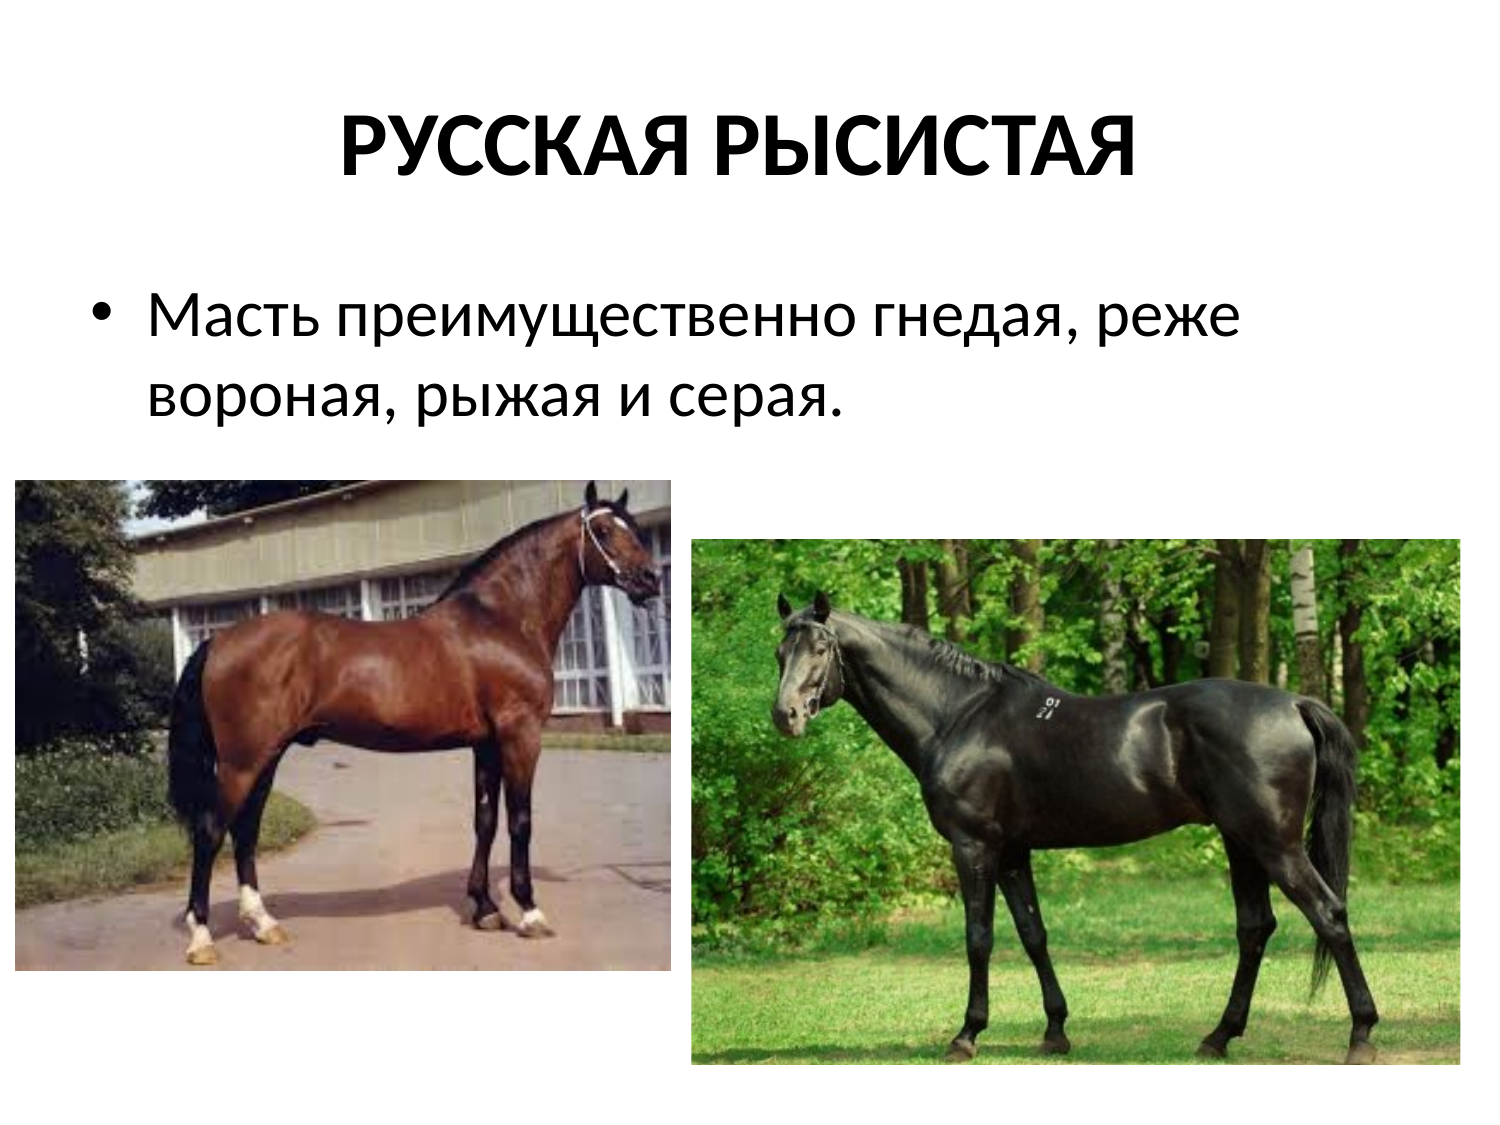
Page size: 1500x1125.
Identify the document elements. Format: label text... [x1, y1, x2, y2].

picture [691, 538, 1461, 1065]
title РУССКАЯ РЫСИСТАЯ [75, 45, 1425, 233]
list Масть преимущественно гнедая, реже вороная, рыжая и серая. [75, 262, 1425, 1005]
picture [15, 480, 671, 971]
